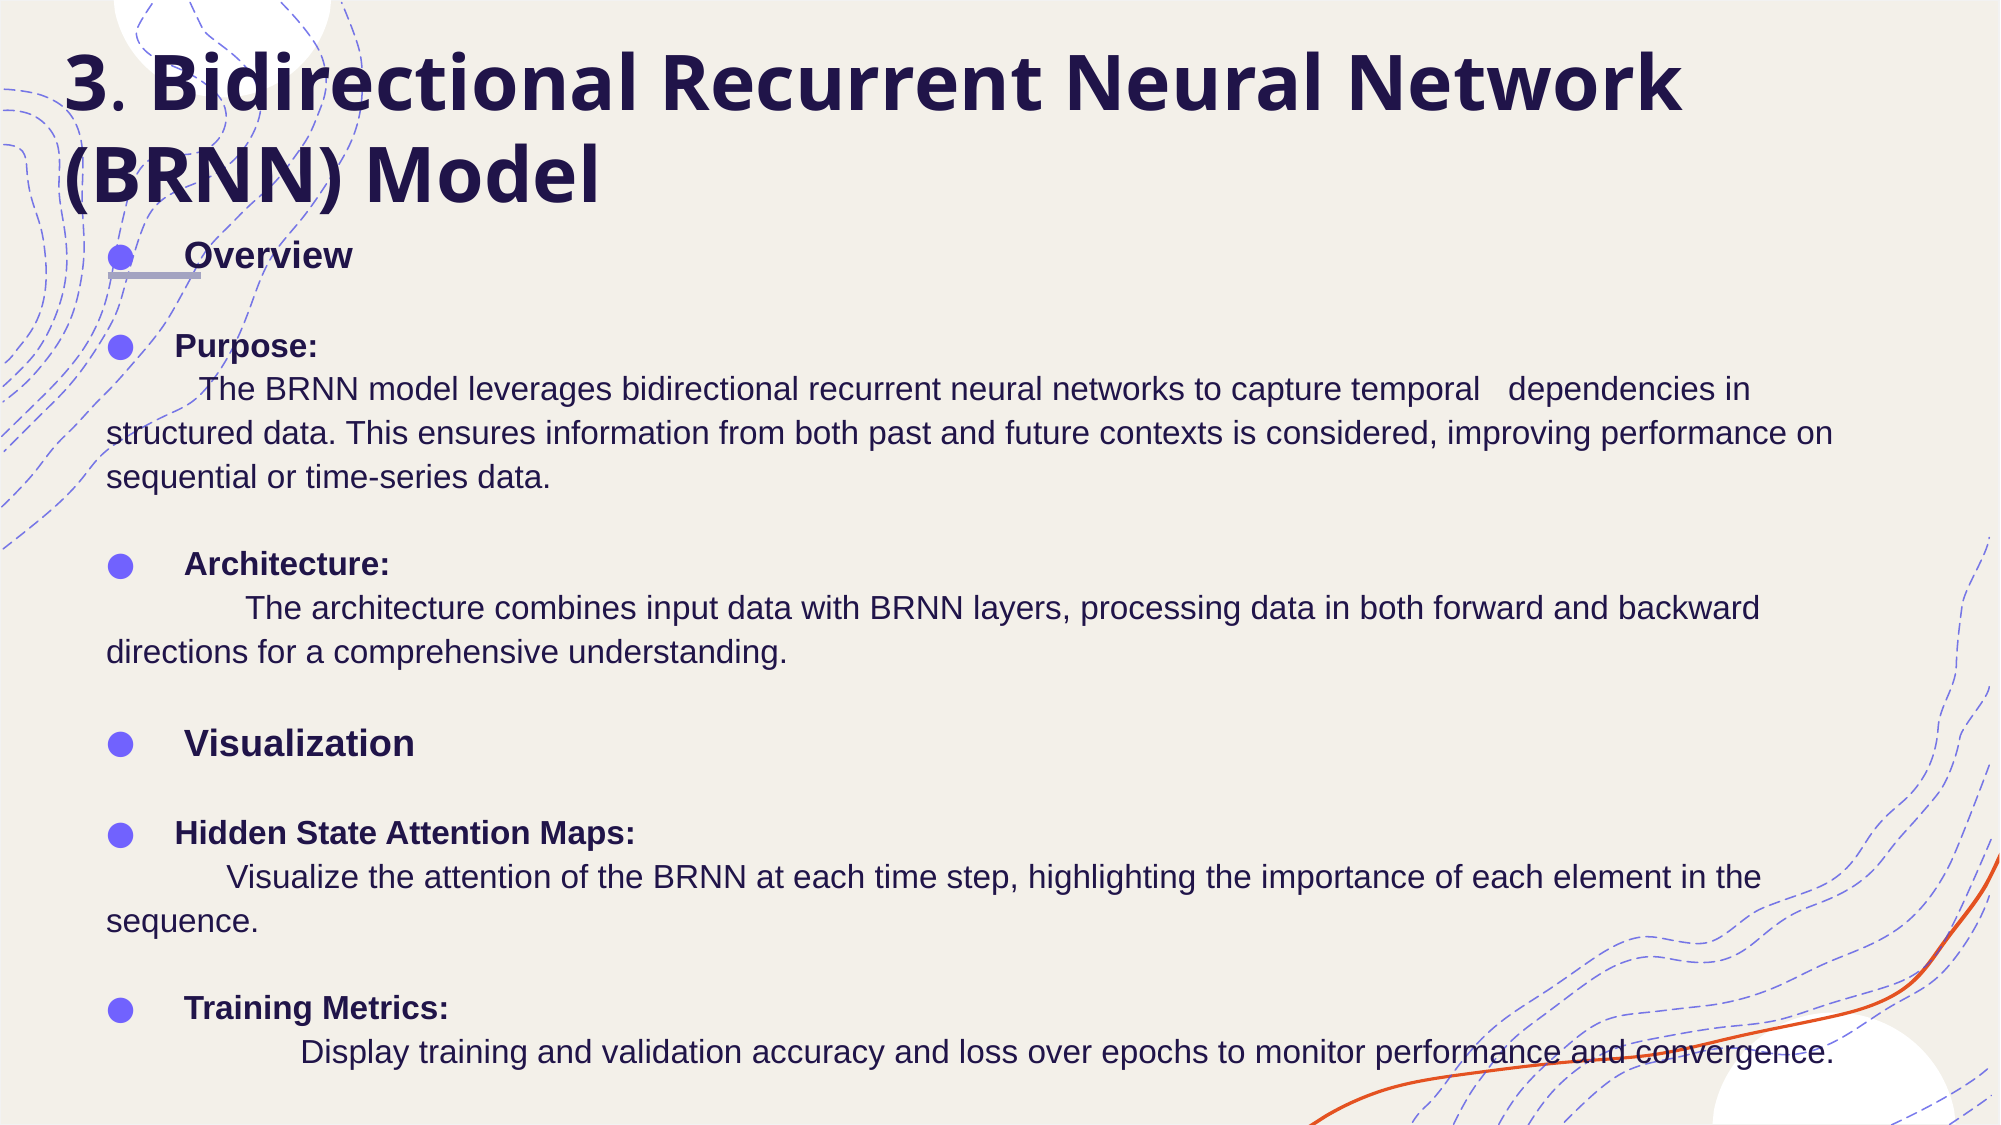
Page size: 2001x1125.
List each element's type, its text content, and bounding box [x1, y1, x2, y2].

list Overview Purpose: The BRNN model leverages bidirectional recurrent neural networks to capture temporal dependencies in structured data. This ensures information from both past and future contexts is considered, improving performance on sequential or time-series data. Architecture: The architecture combines input data with BRNN layers, processing data in both forward and backward directions for a comprehensive understanding. Visualization Hidden State Attention Maps: Visualize the attention of the BRNN at each time step, highlighting the importance of each element in the sequence. Training Metrics: Display training and validation accuracy and loss over epochs to monitor performance and convergence. [68, 171, 1899, 1099]
title 3. Bidirectional Recurrent Neural Network (BRNN) Model [49, 16, 1899, 326]
